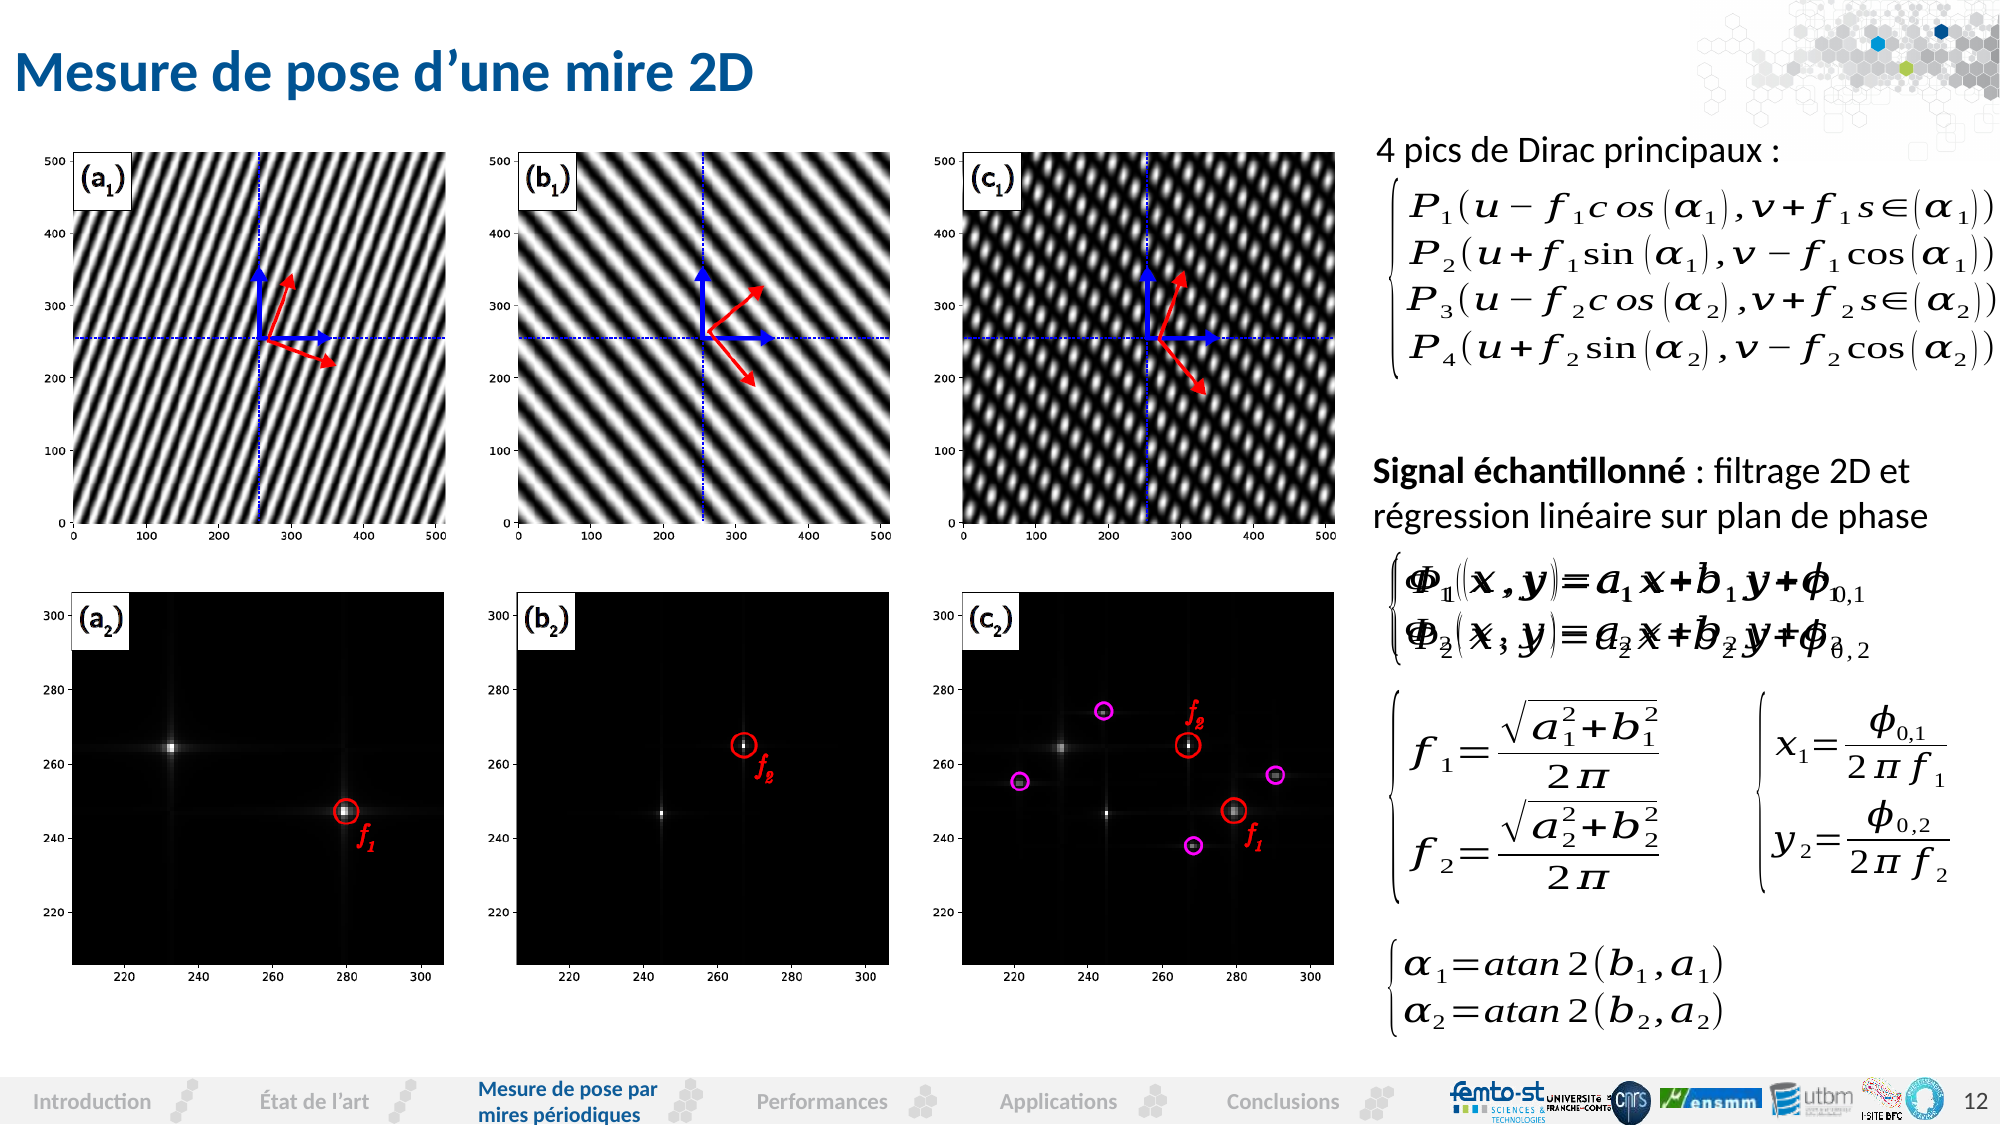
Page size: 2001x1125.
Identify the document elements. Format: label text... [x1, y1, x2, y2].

text_box 4 pics de Dirac principaux : [1361, 118, 1797, 178]
picture [1769, 1082, 1853, 1122]
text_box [668, 1077, 703, 1124]
text_box Introduction [18, 1079, 170, 1122]
picture [1450, 1081, 1651, 1125]
text_box Applications [985, 1079, 1146, 1122]
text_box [388, 1078, 417, 1124]
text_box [170, 1078, 199, 1124]
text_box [1359, 1085, 1394, 1121]
text_box Signal échantillonné : filtrage 2D et régression linéaire sur plan de phase [1358, 439, 2000, 544]
text_box Mesure de pose d’une mire 2D [0, 25, 1690, 111]
text_box État de l’art [245, 1079, 388, 1122]
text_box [1386, 688, 1954, 1040]
picture [1862, 1077, 1902, 1120]
picture [1690, 0, 2000, 161]
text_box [908, 1084, 938, 1119]
picture [1660, 1088, 1762, 1108]
picture [36, 144, 1336, 985]
text_box Performances [742, 1079, 917, 1122]
text_box Mesure de pose par mires périodiques [463, 1066, 676, 1125]
picture [1905, 1077, 1944, 1120]
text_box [1138, 1083, 1167, 1119]
text_box Conclusions [1212, 1079, 1380, 1122]
